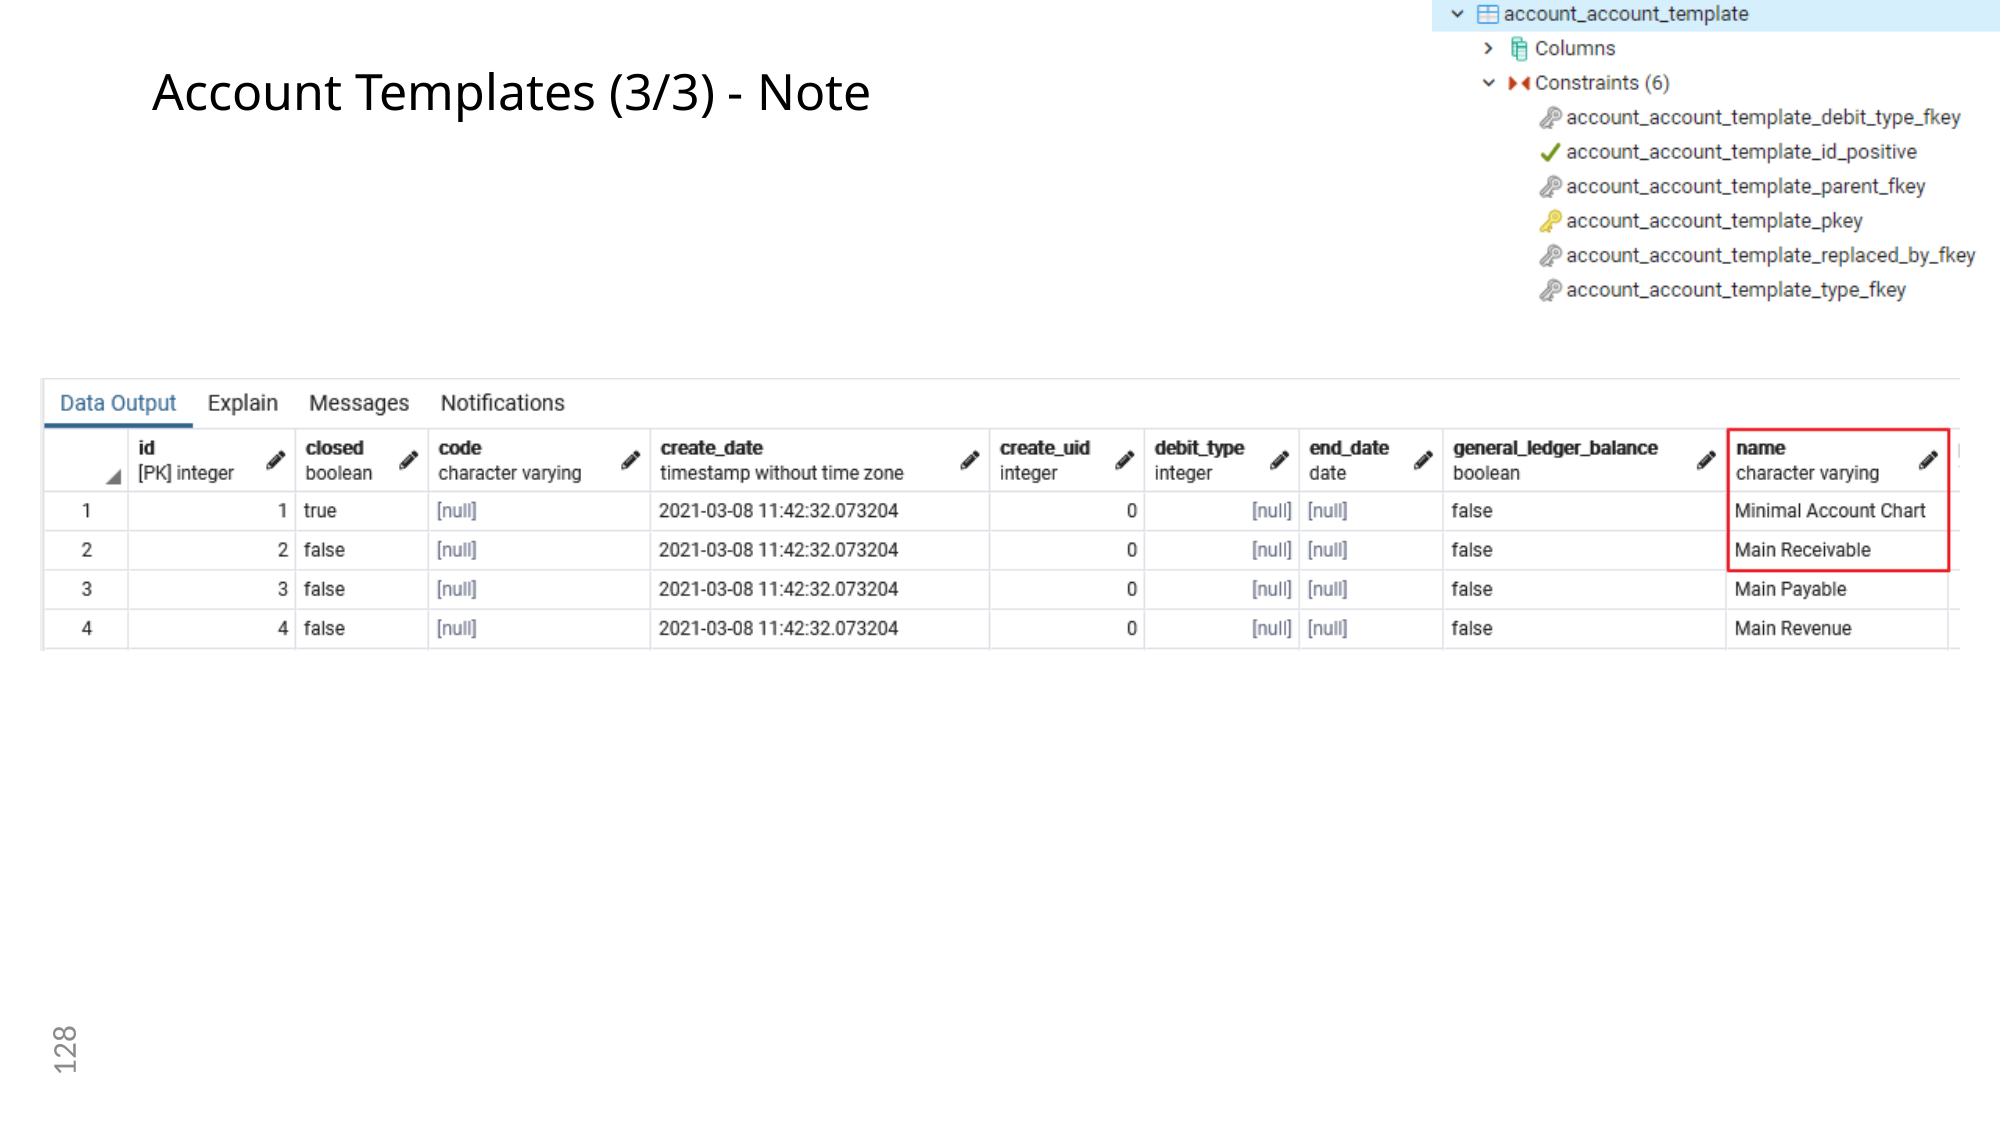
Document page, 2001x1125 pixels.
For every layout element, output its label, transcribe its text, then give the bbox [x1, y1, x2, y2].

title Account Templates (3/3) - Note [137, 59, 1432, 136]
slide_number 128 [32, 995, 93, 1108]
picture [40, 378, 1960, 651]
picture [1432, 0, 2000, 311]
